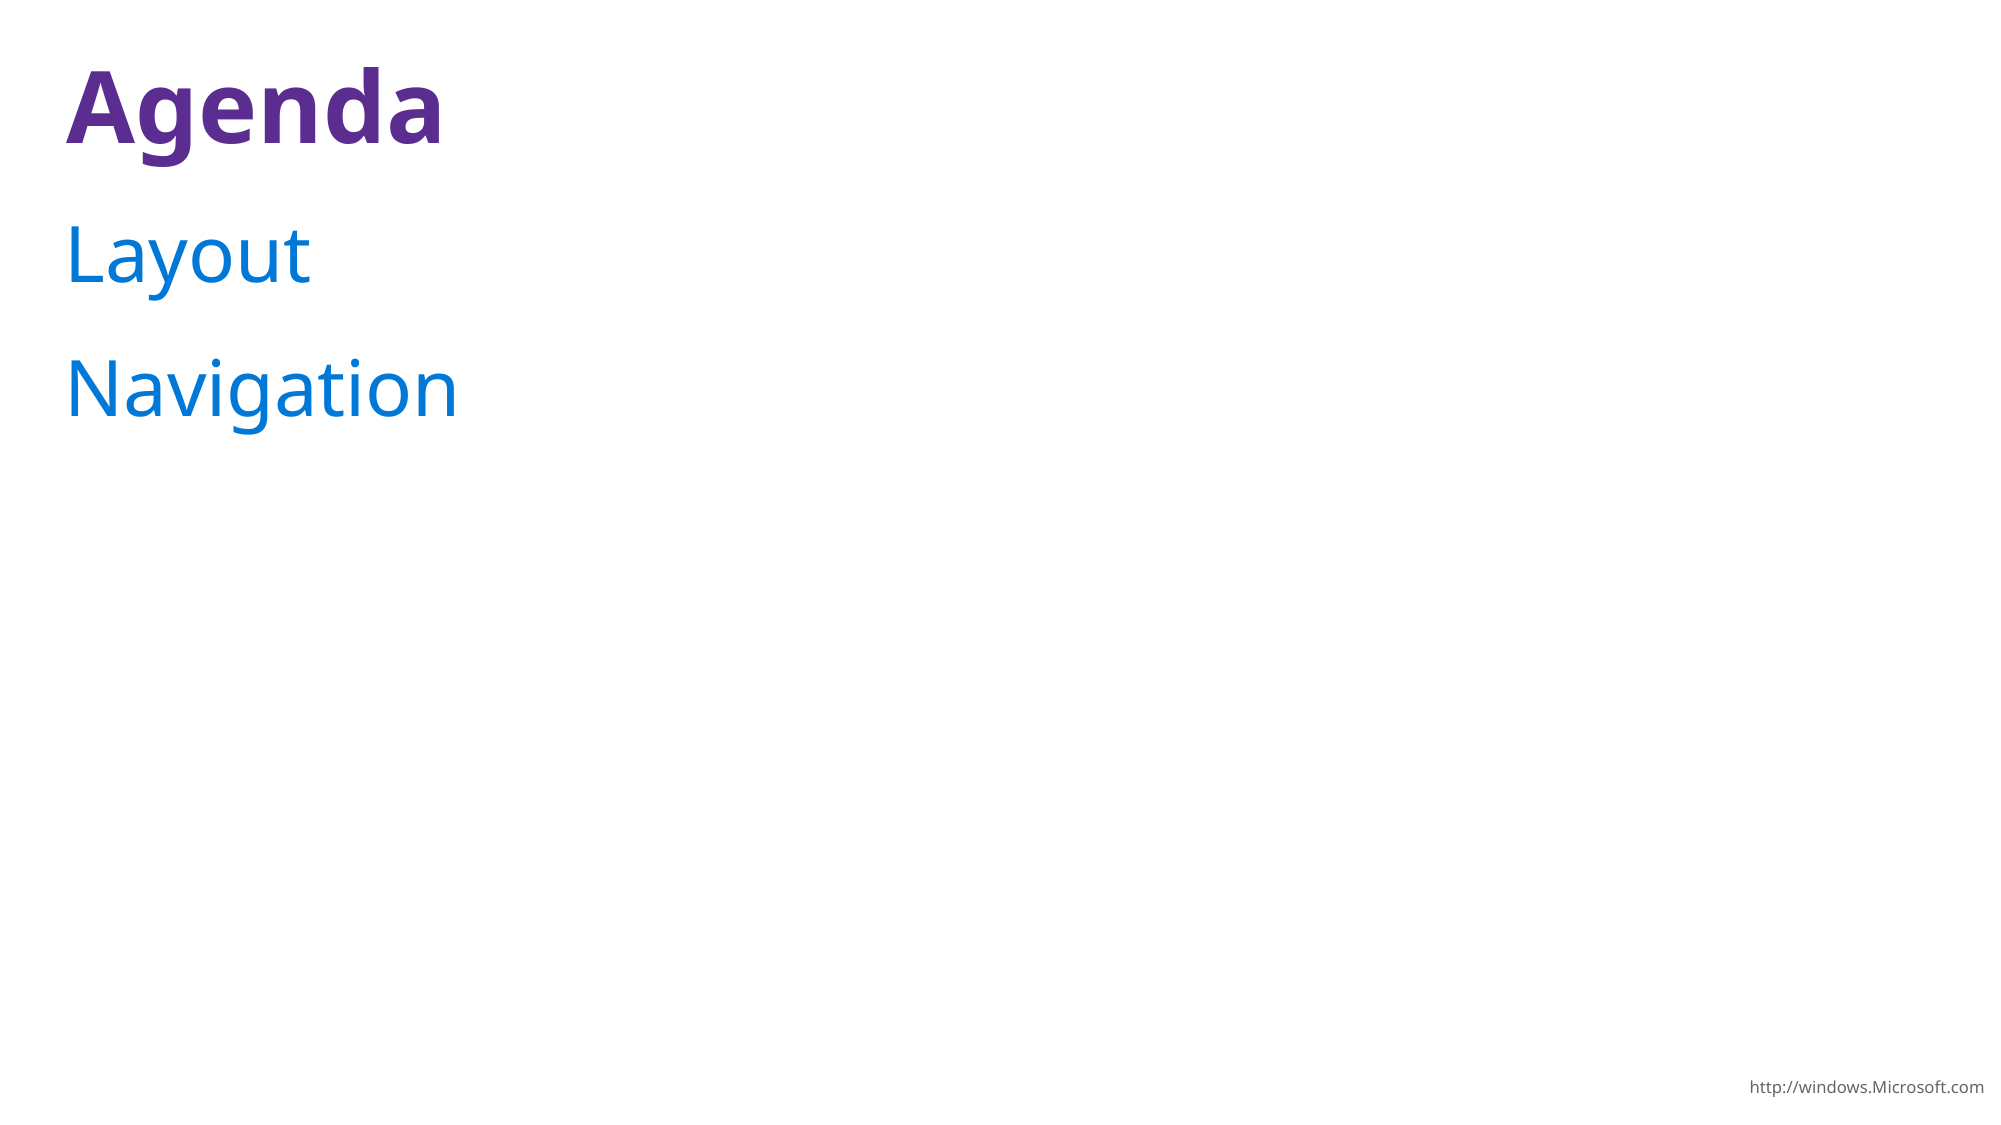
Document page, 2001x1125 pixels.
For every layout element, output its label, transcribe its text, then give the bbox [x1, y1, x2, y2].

list Layout Navigation [42, 197, 1960, 1125]
